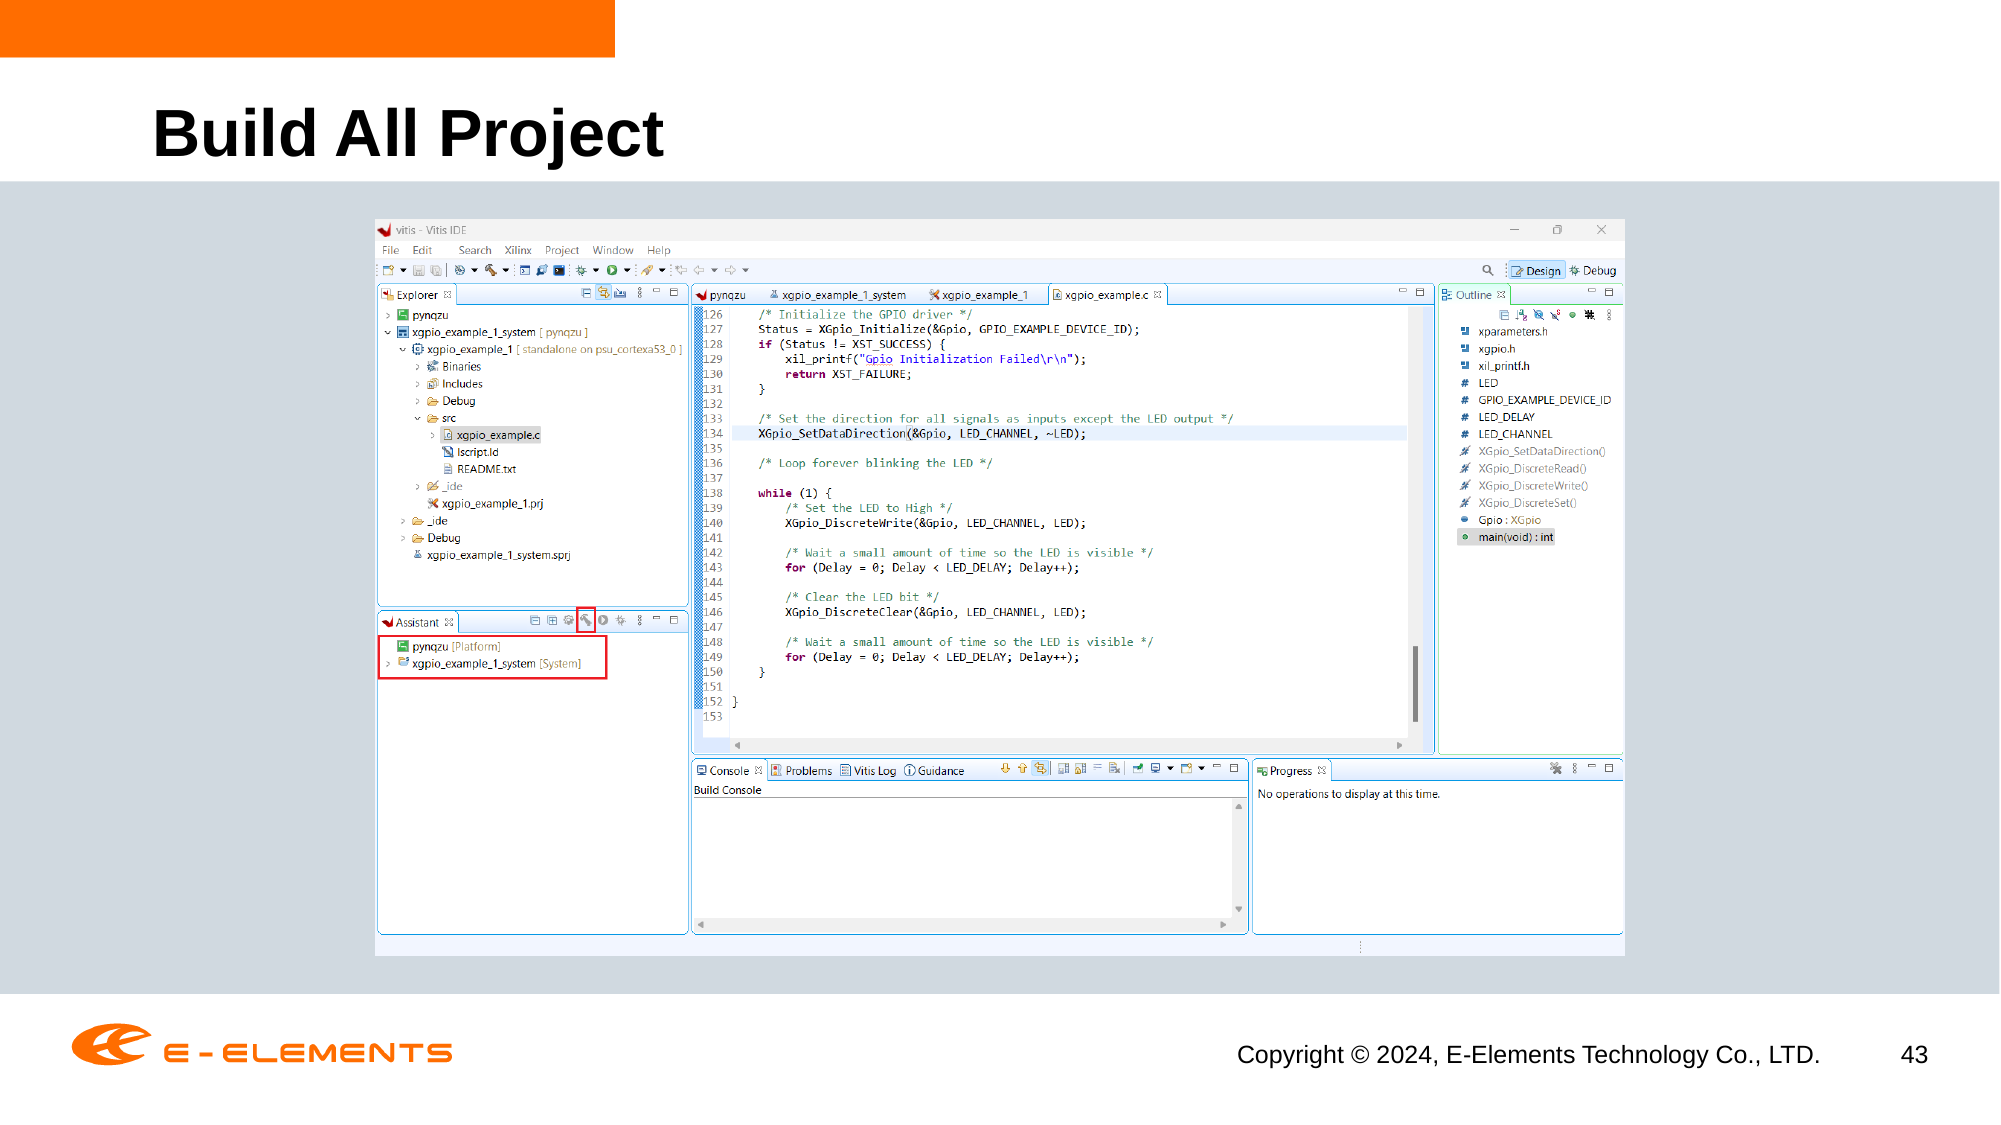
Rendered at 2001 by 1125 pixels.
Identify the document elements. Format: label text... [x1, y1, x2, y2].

text_box 43 [1836, 1024, 1944, 1084]
text_box Copyright © 2024, E-Elements Technology Co., LTD. [1161, 1024, 1836, 1084]
picture [0, 0, 2001, 1125]
picture [374, 219, 1625, 956]
text_box [0, 179, 2000, 996]
text_box Build All Project [137, 81, 1863, 179]
